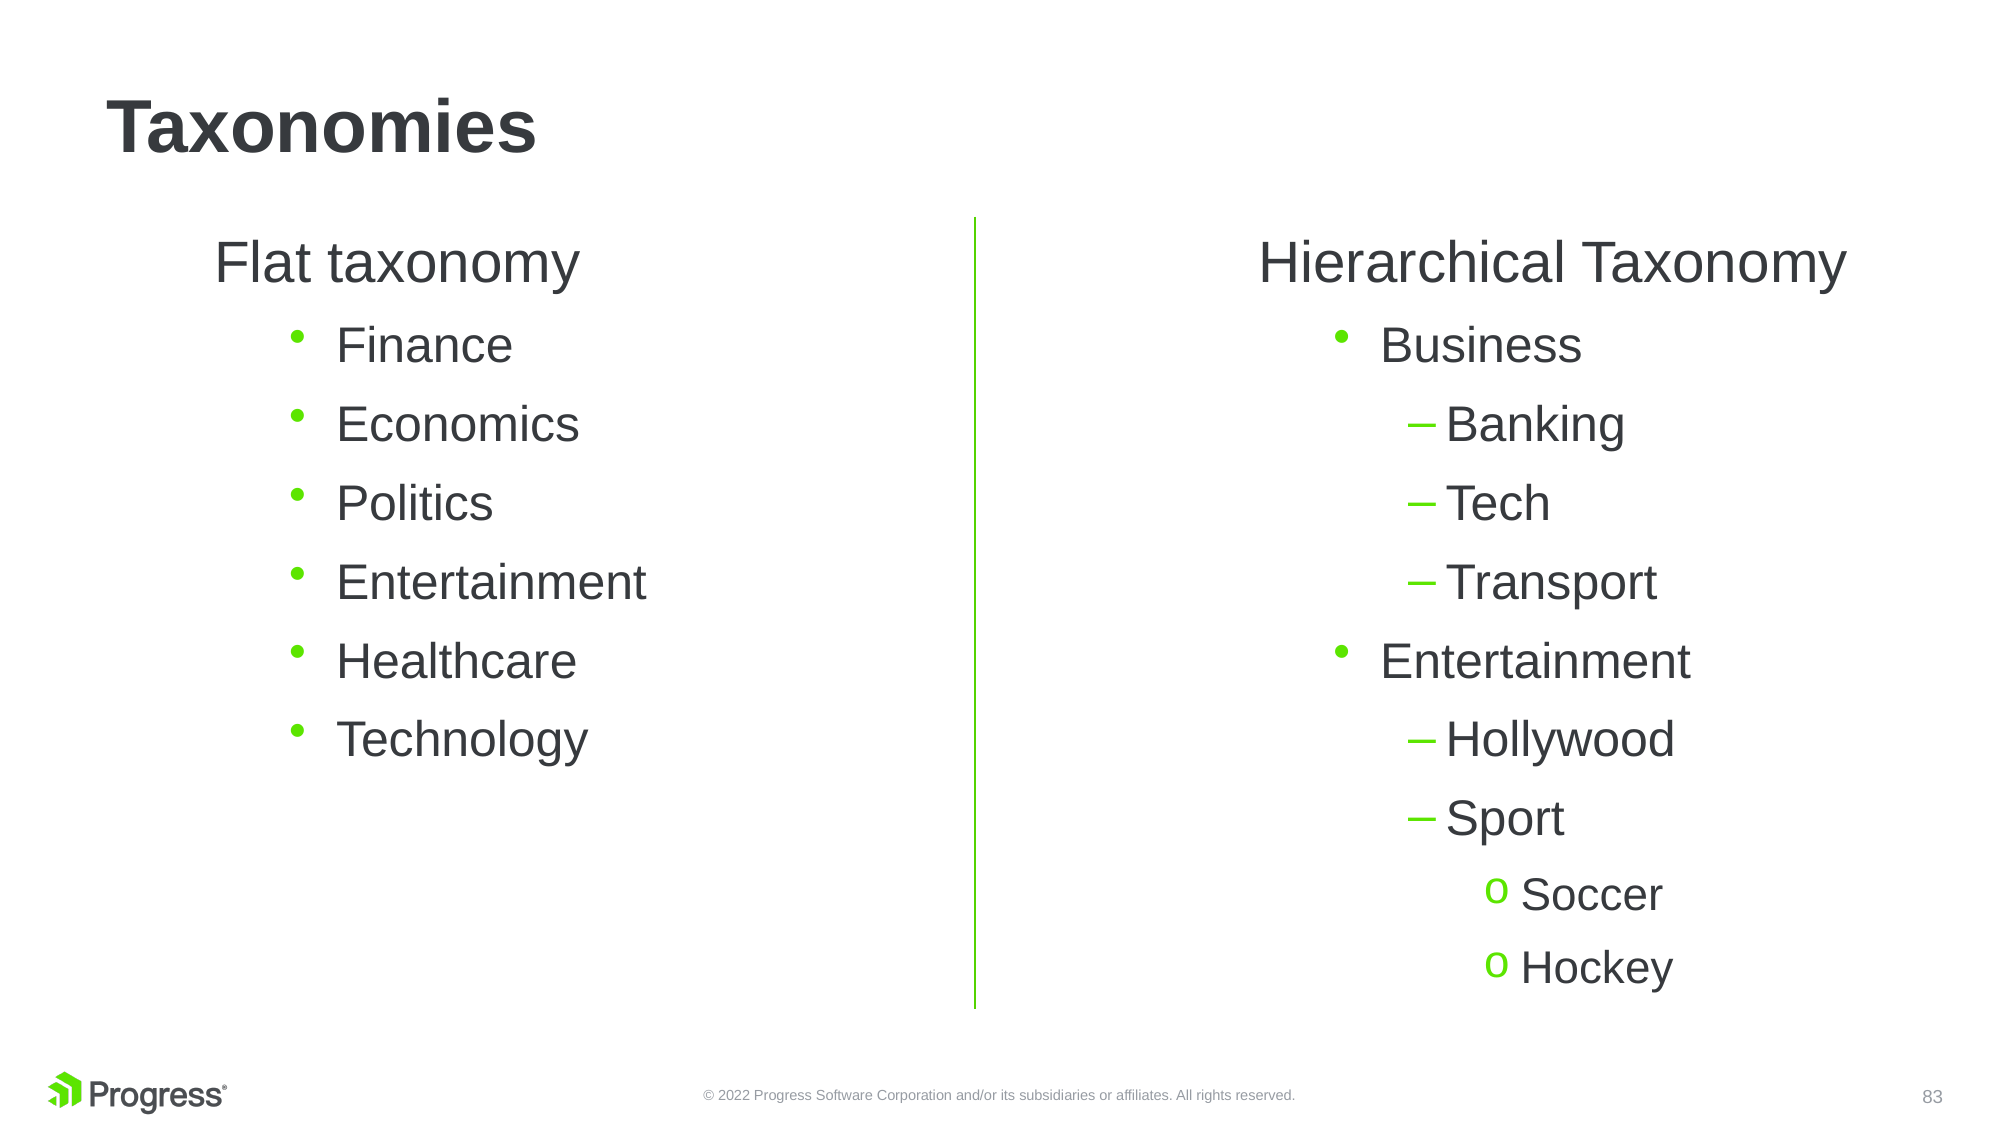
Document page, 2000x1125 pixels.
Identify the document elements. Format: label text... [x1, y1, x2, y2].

text_box Hierarchical Taxonomy Business Banking Tech Transport Entertainment Hollywood Sport Soccer Hockey [1243, 216, 2000, 1066]
title Taxonomies [91, 80, 1888, 177]
list Flat taxonomy Finance Economics Politics Entertainment Healthcare Technology [199, 216, 841, 1066]
